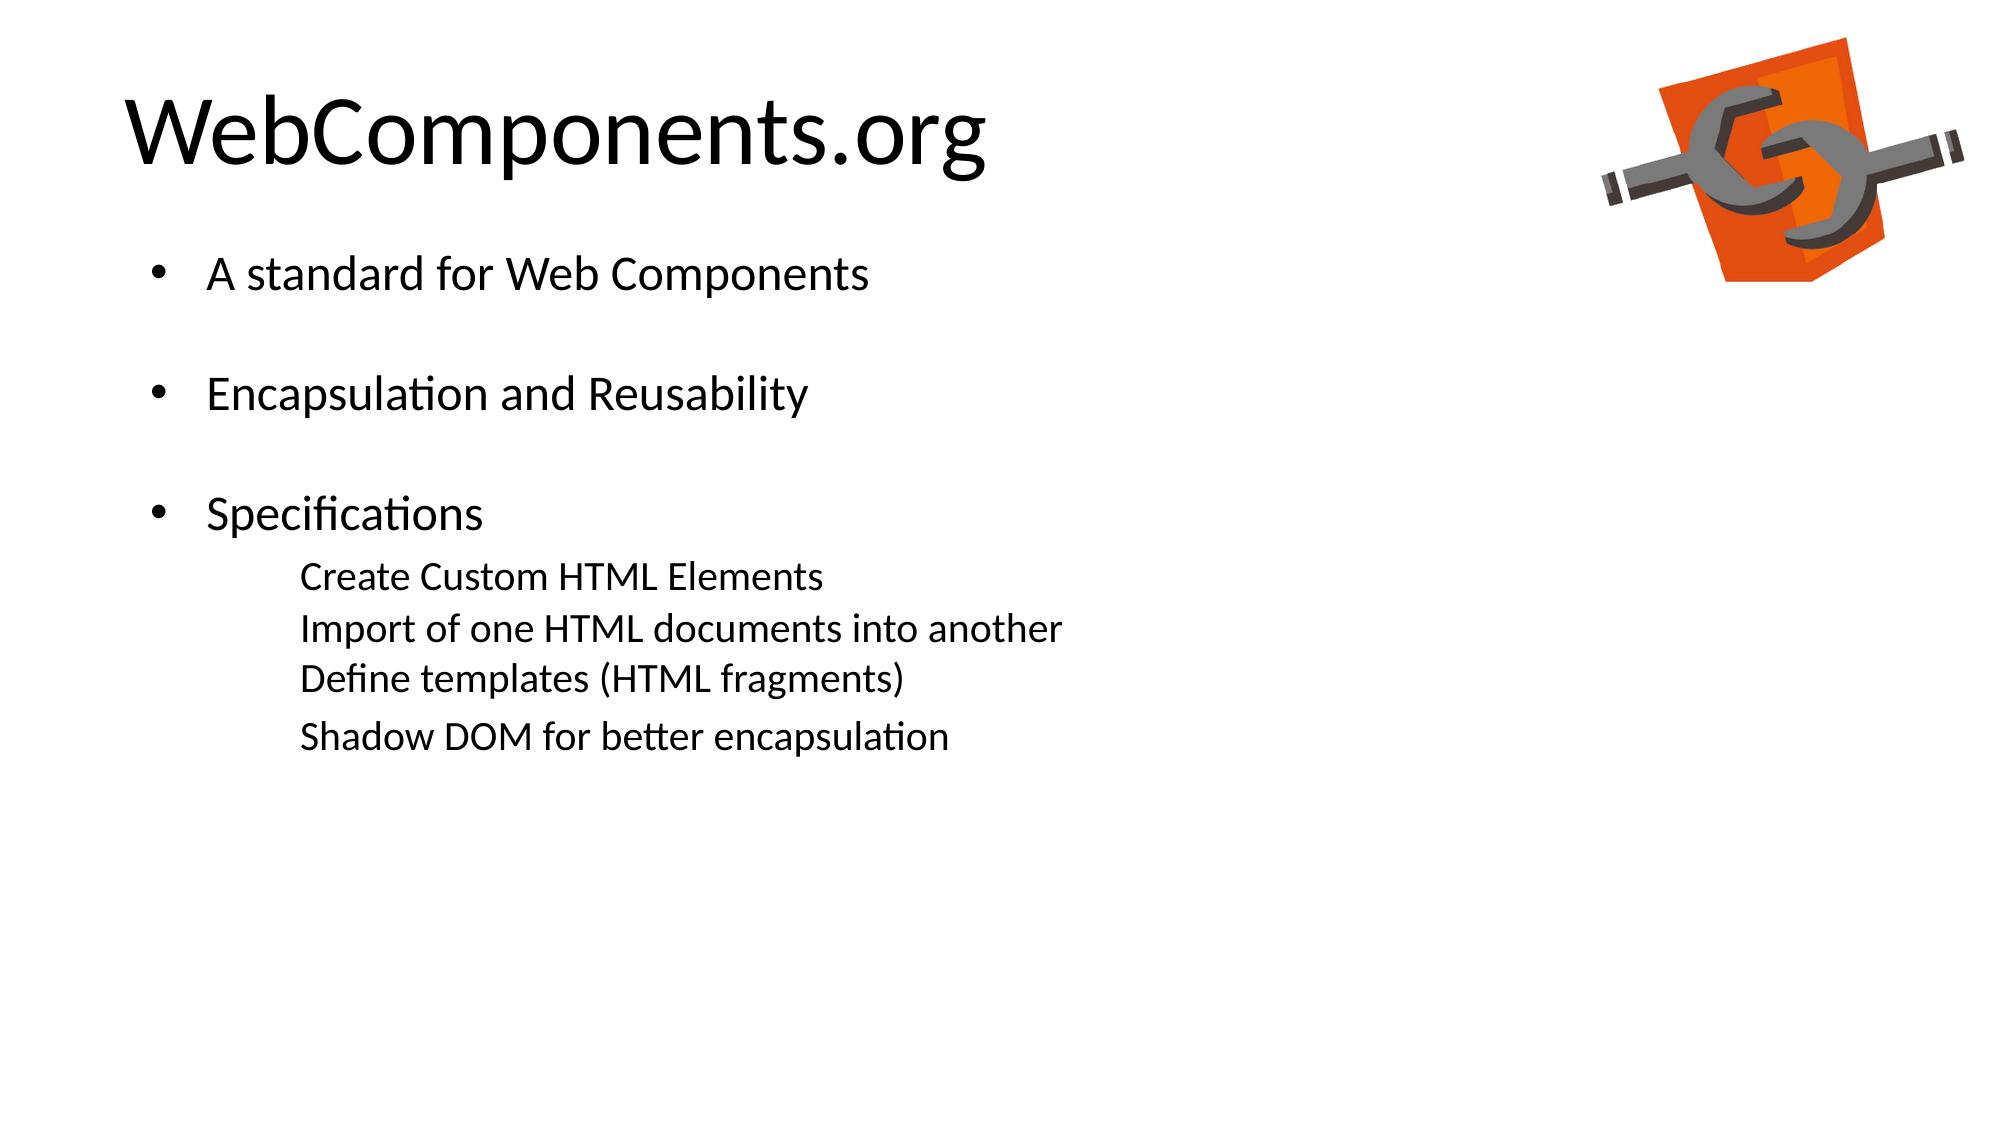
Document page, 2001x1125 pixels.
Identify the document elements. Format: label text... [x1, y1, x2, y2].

text_box A standard for Web Components Encapsulation and Reusability Specifications Create Custom HTML Elements Import of one HTML documents into another Define templates (HTML fragments) Shadow DOM for better encapsulation [135, 233, 1576, 769]
text_box WebComponents.org [109, 57, 1551, 193]
picture [1598, 32, 1965, 285]
